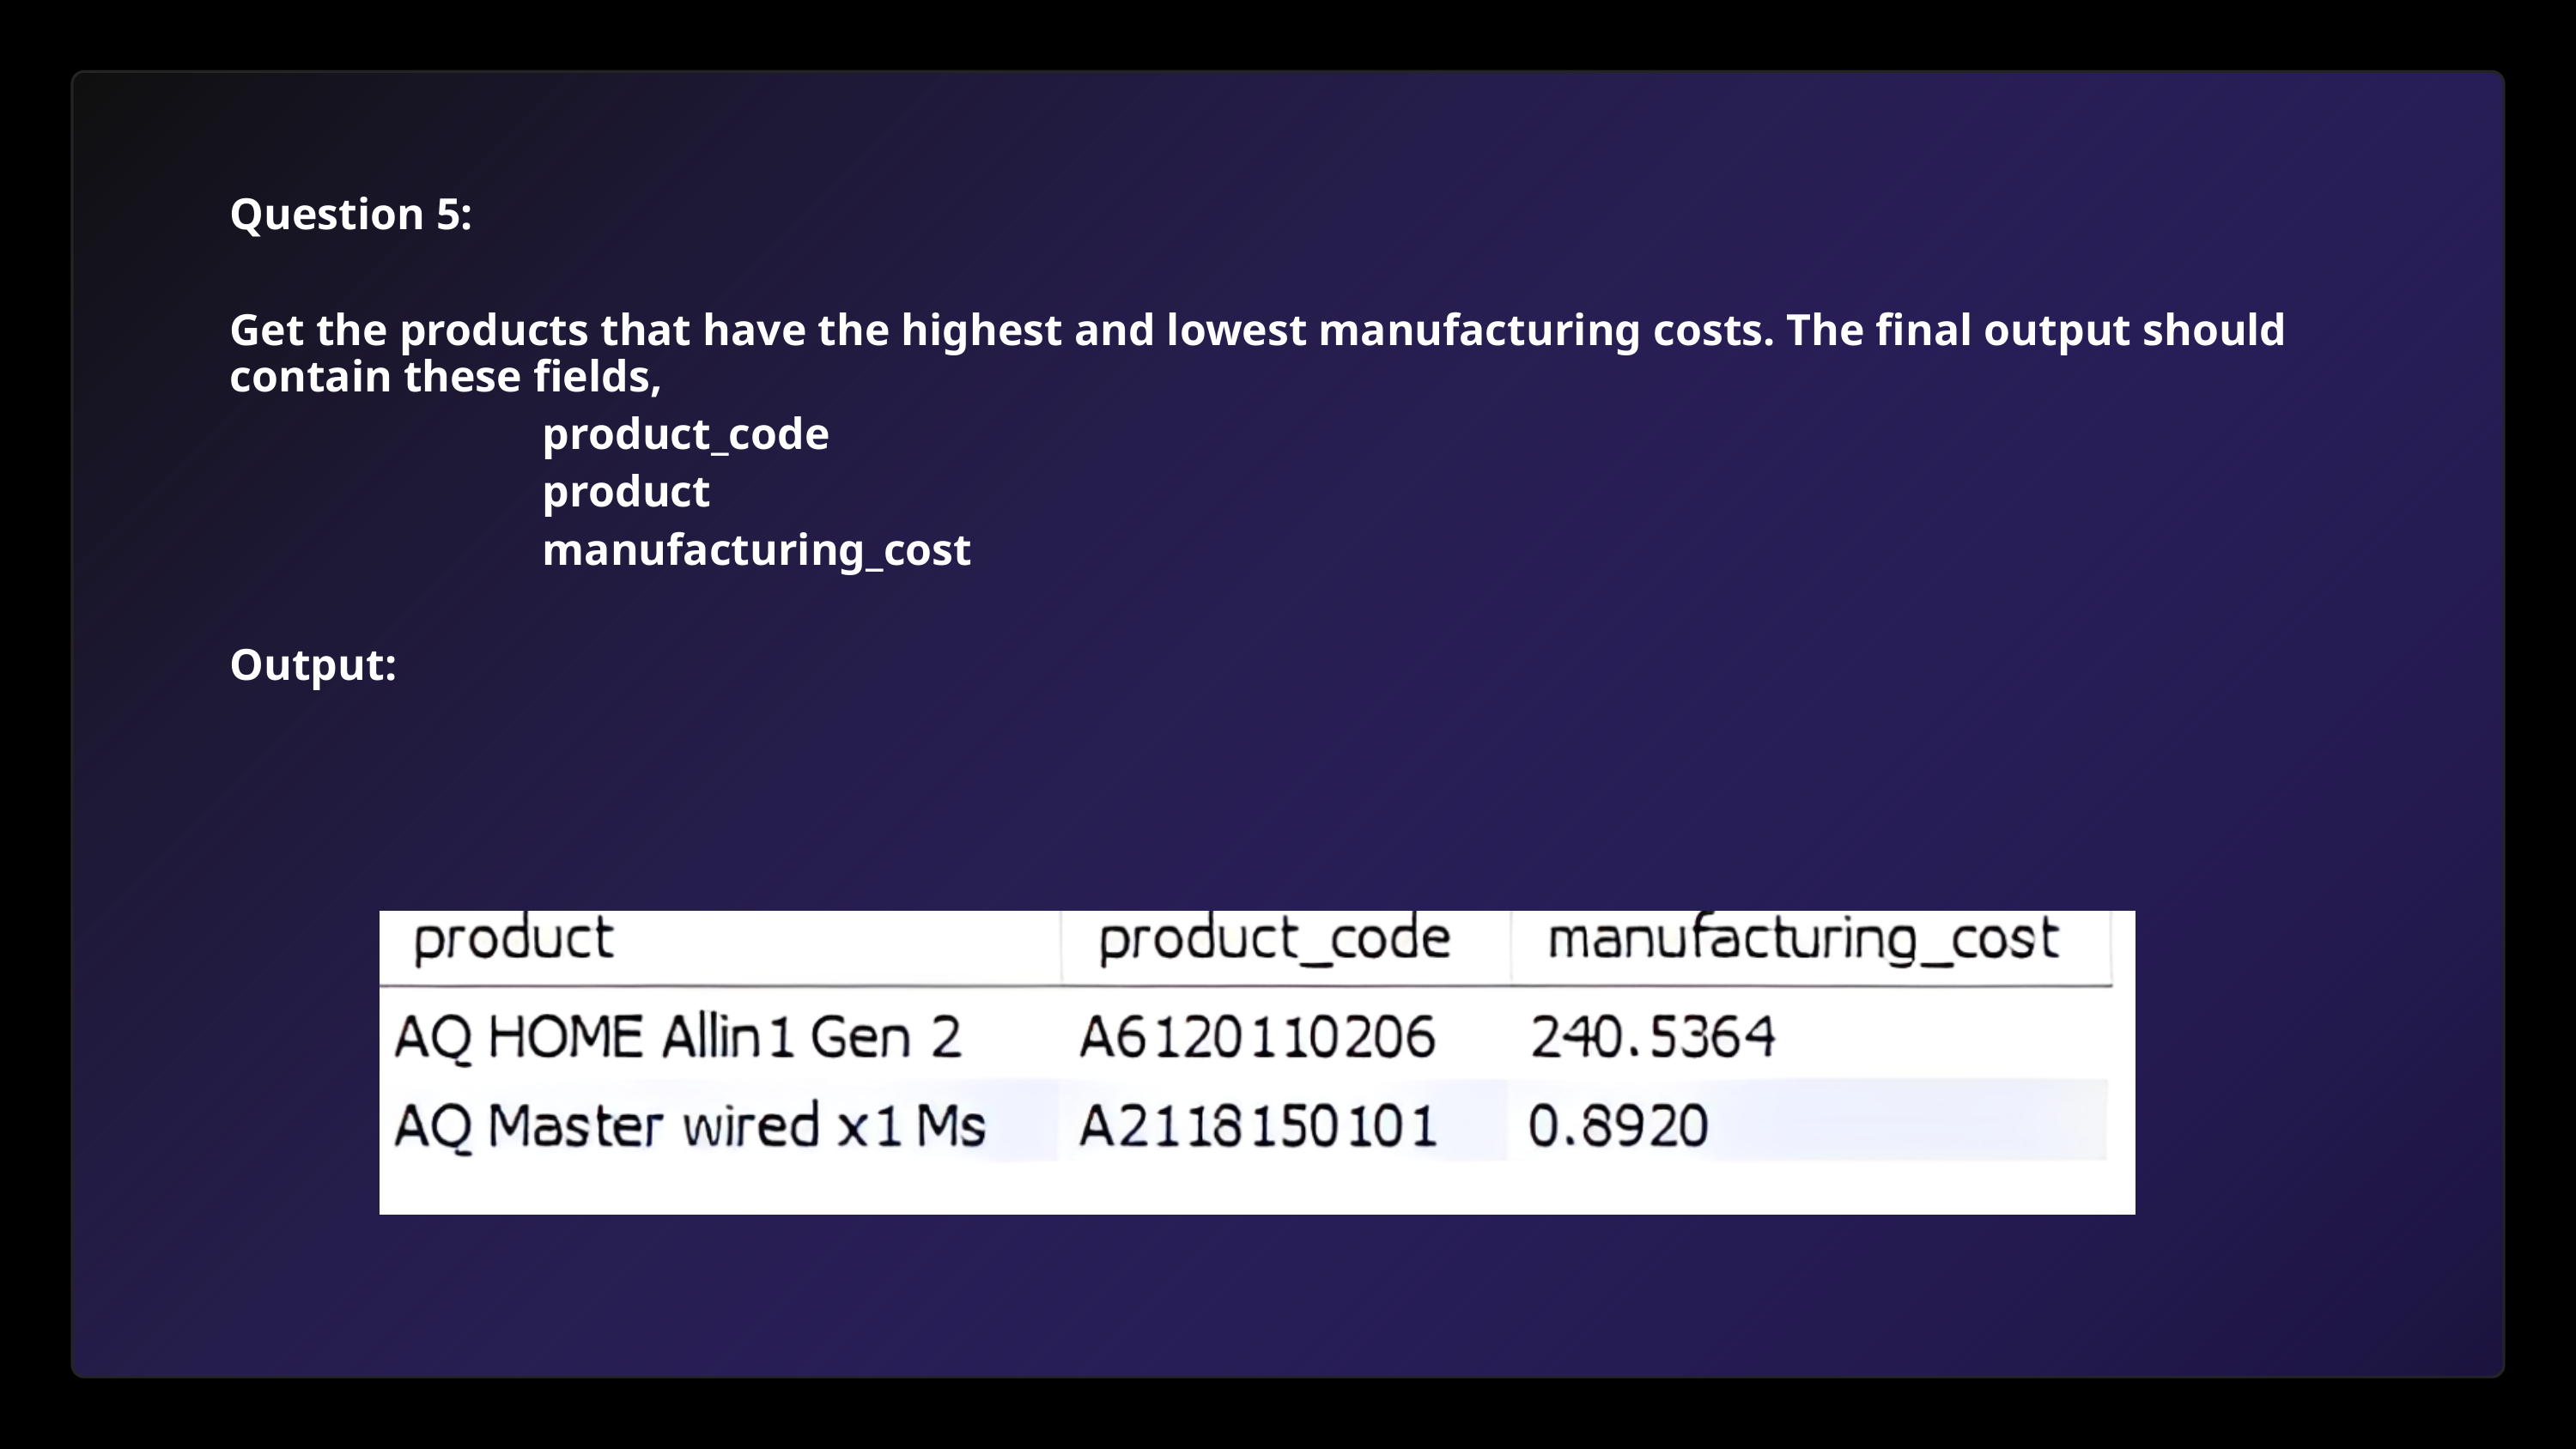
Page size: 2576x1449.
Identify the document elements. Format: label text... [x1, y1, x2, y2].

list Question 5: Get the products that have the highest and lowest manufacturing costs. The final output should contain these fields, product_code product manufacturing_cost Output: [198, 123, 2316, 800]
picture [379, 911, 2136, 1215]
